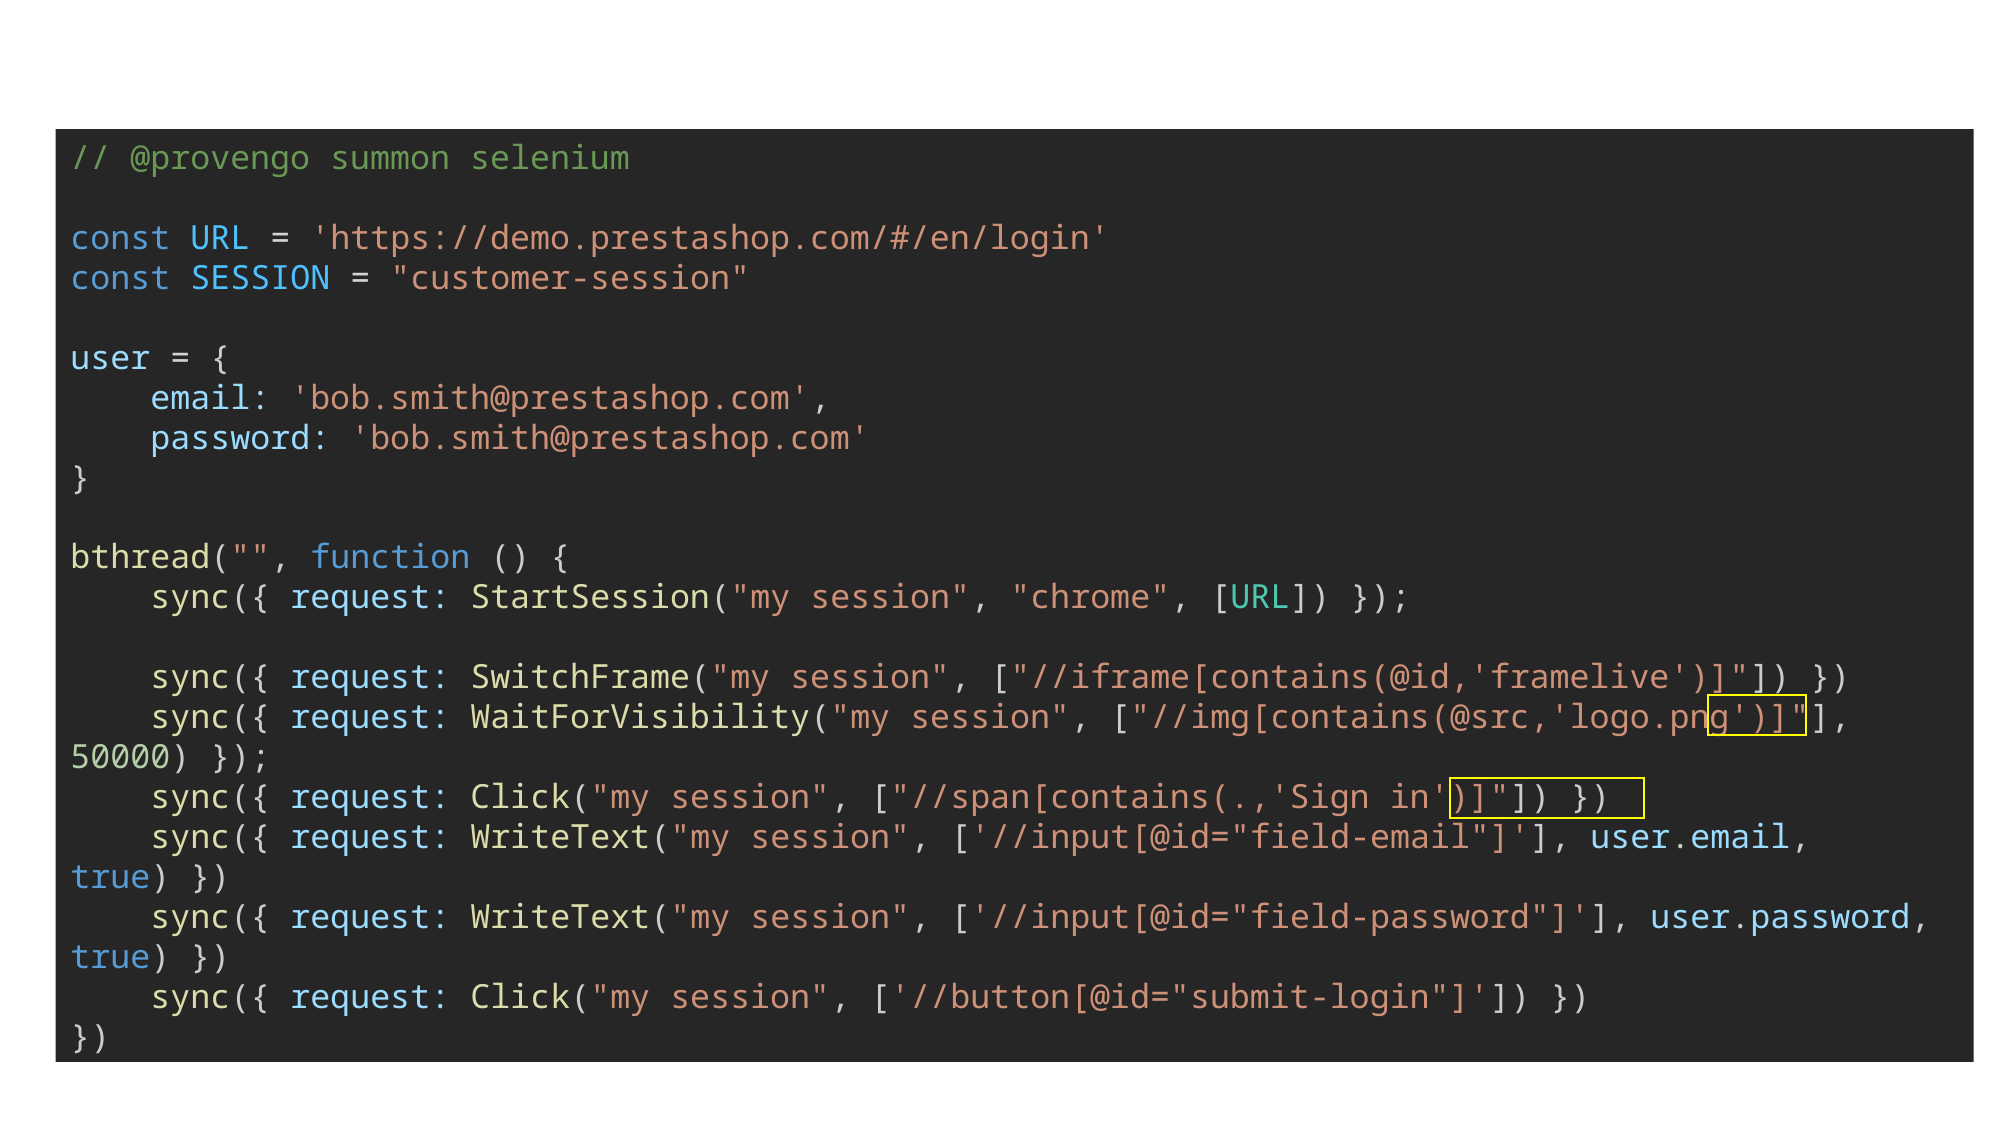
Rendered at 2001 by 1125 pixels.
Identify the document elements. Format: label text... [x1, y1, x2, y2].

text_box [1449, 777, 1645, 819]
text_box // @provengo summon selenium const URL = 'https://demo.prestashop.com/#/en/login' const SESSION = "customer-session" user = { email: 'bob.smith@prestashop.com', password: 'bob.smith@prestashop.com' } bthread("", function () { sync({ request: StartSession("my session", "chrome", [URL]) }); sync({ request: SwitchFrame("my session", ["//iframe[contains(@id,'framelive')]"]) }) sync({ request: WaitForVisibility("my session", ["//img[contains(@src,'logo.png')]"], 50000) }); sync({ request: Click("my session", ["//span[contains(.,'Sign in')]"]) }) sync({ request: WriteText("my session", ['//input[@id="field-email"]'], user.email, true) }) sync({ request: WriteText("my session", ['//input[@id="field-password"]'], user.password, true) }) sync({ request: Click("my session", ['//button[@id="submit-login"]']) }) }) [55, 129, 1974, 1062]
text_box [1707, 694, 1807, 736]
